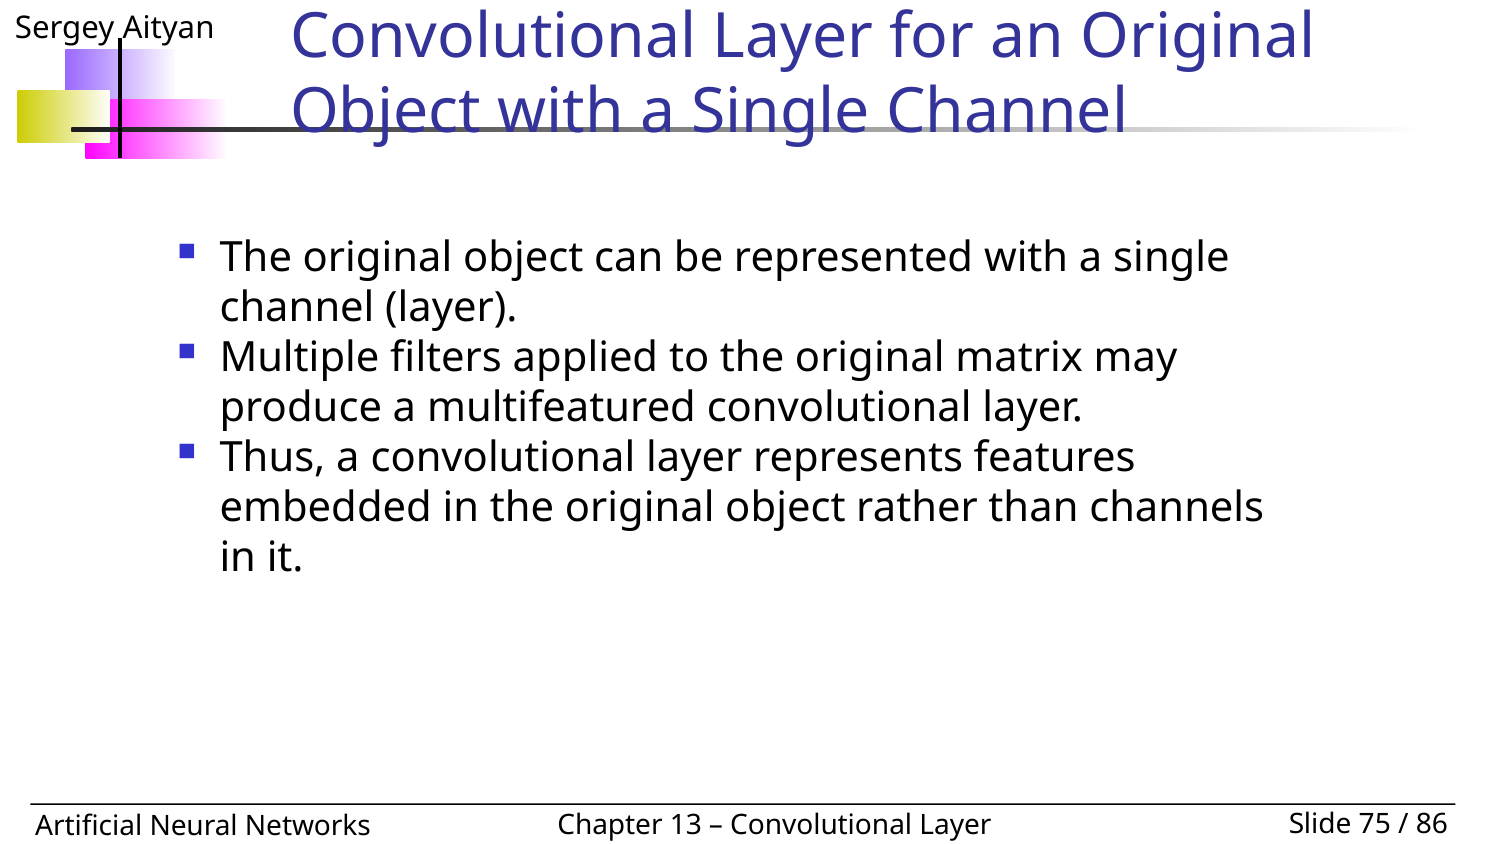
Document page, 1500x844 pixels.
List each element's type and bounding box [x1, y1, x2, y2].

title [275, 71, 1350, 153]
list [162, 221, 1313, 614]
